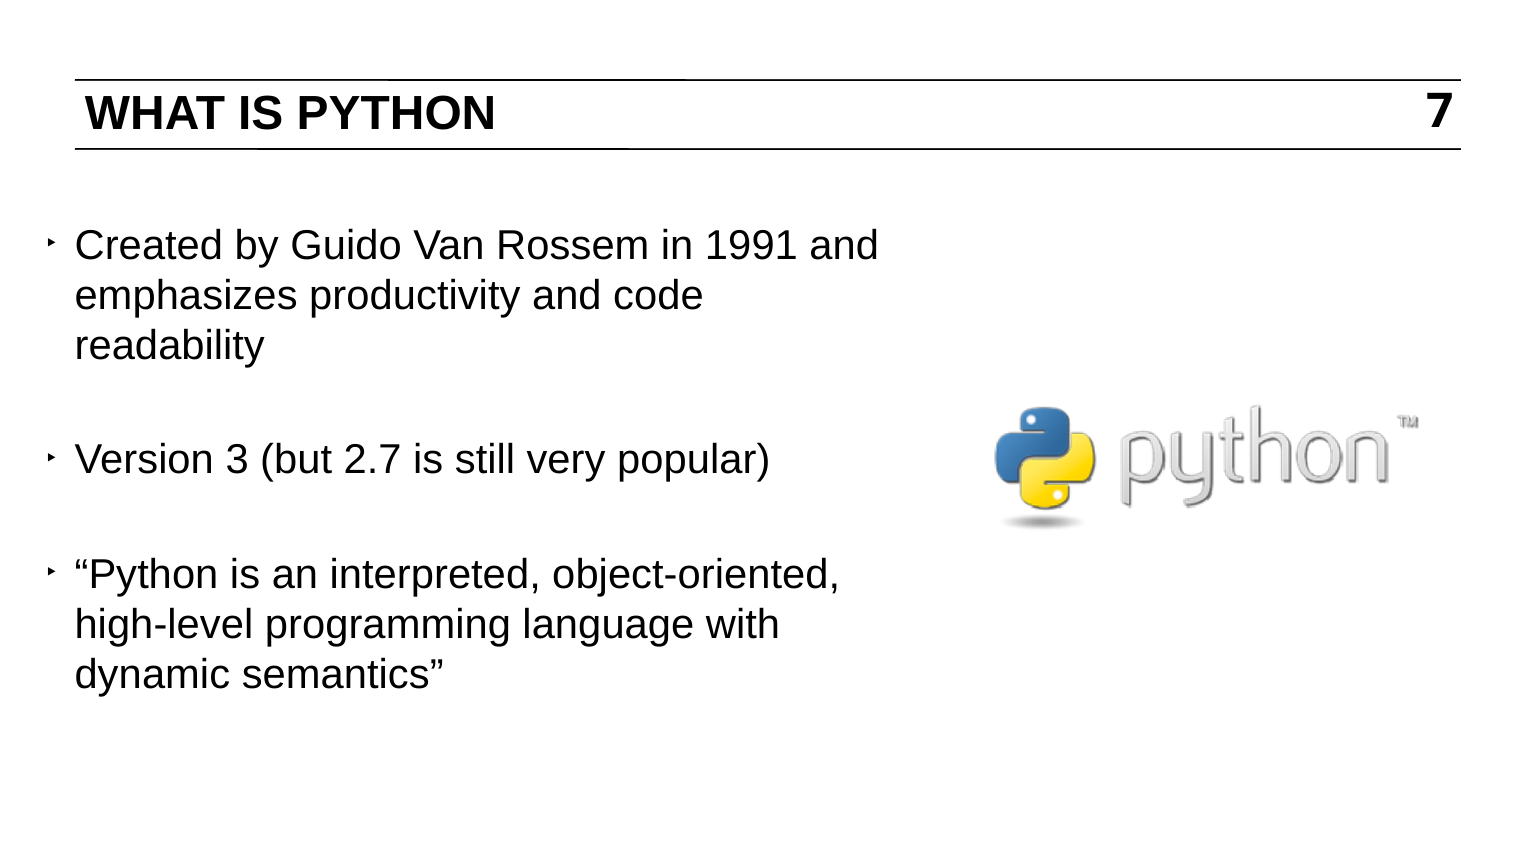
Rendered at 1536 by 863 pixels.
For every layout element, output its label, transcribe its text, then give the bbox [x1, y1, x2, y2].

slide_number 7 [1424, 83, 1456, 142]
text_box Created by Guido Van Rossem in 1991 and emphasizes productivity and code readability Version 3 (but 2.7 is still very popular) “Python is an interpreted, object-oriented, high-level programming language with dynamic semantics” [45, 217, 914, 697]
title WHAT IS PYTHON [76, 82, 1369, 251]
picture [982, 389, 1491, 534]
